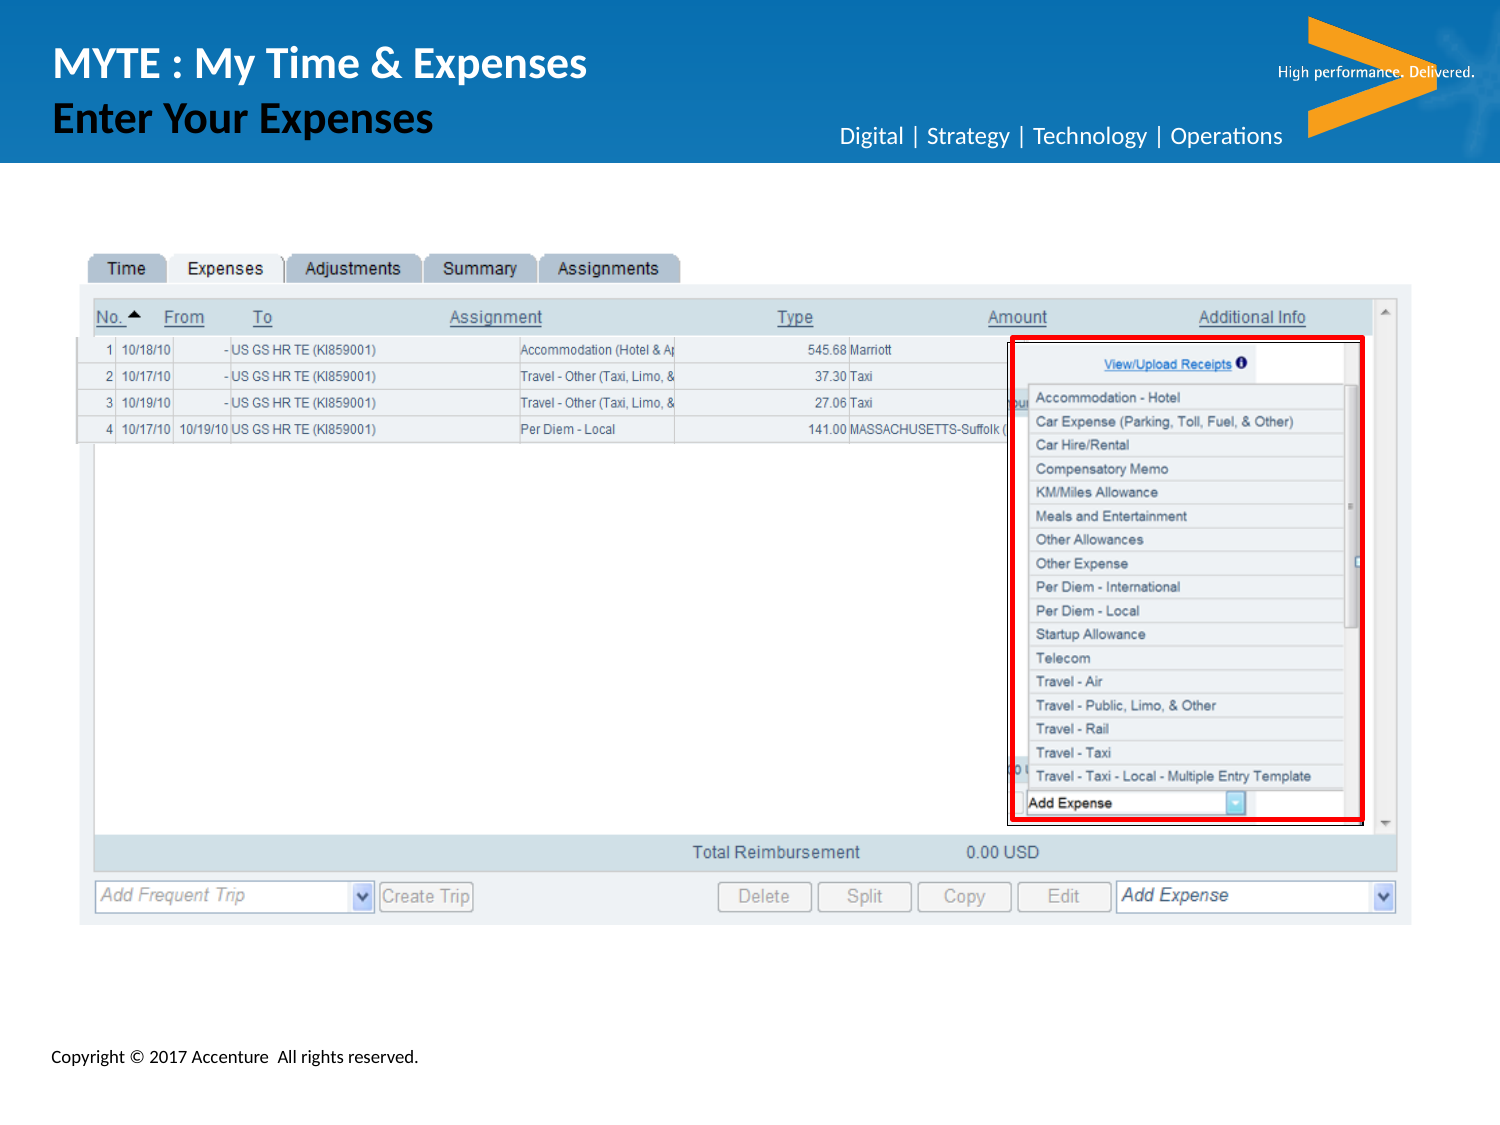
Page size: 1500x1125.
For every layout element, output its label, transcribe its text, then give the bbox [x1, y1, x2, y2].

text_box Copyright © 2017 Accenture All rights reserved. [36, 1037, 788, 1075]
picture [74, 246, 1413, 926]
picture [0, 0, 1500, 163]
text_box MYTE : My Time & Expenses Enter Your Expenses [37, 24, 788, 150]
text_box [23, 1035, 464, 1090]
